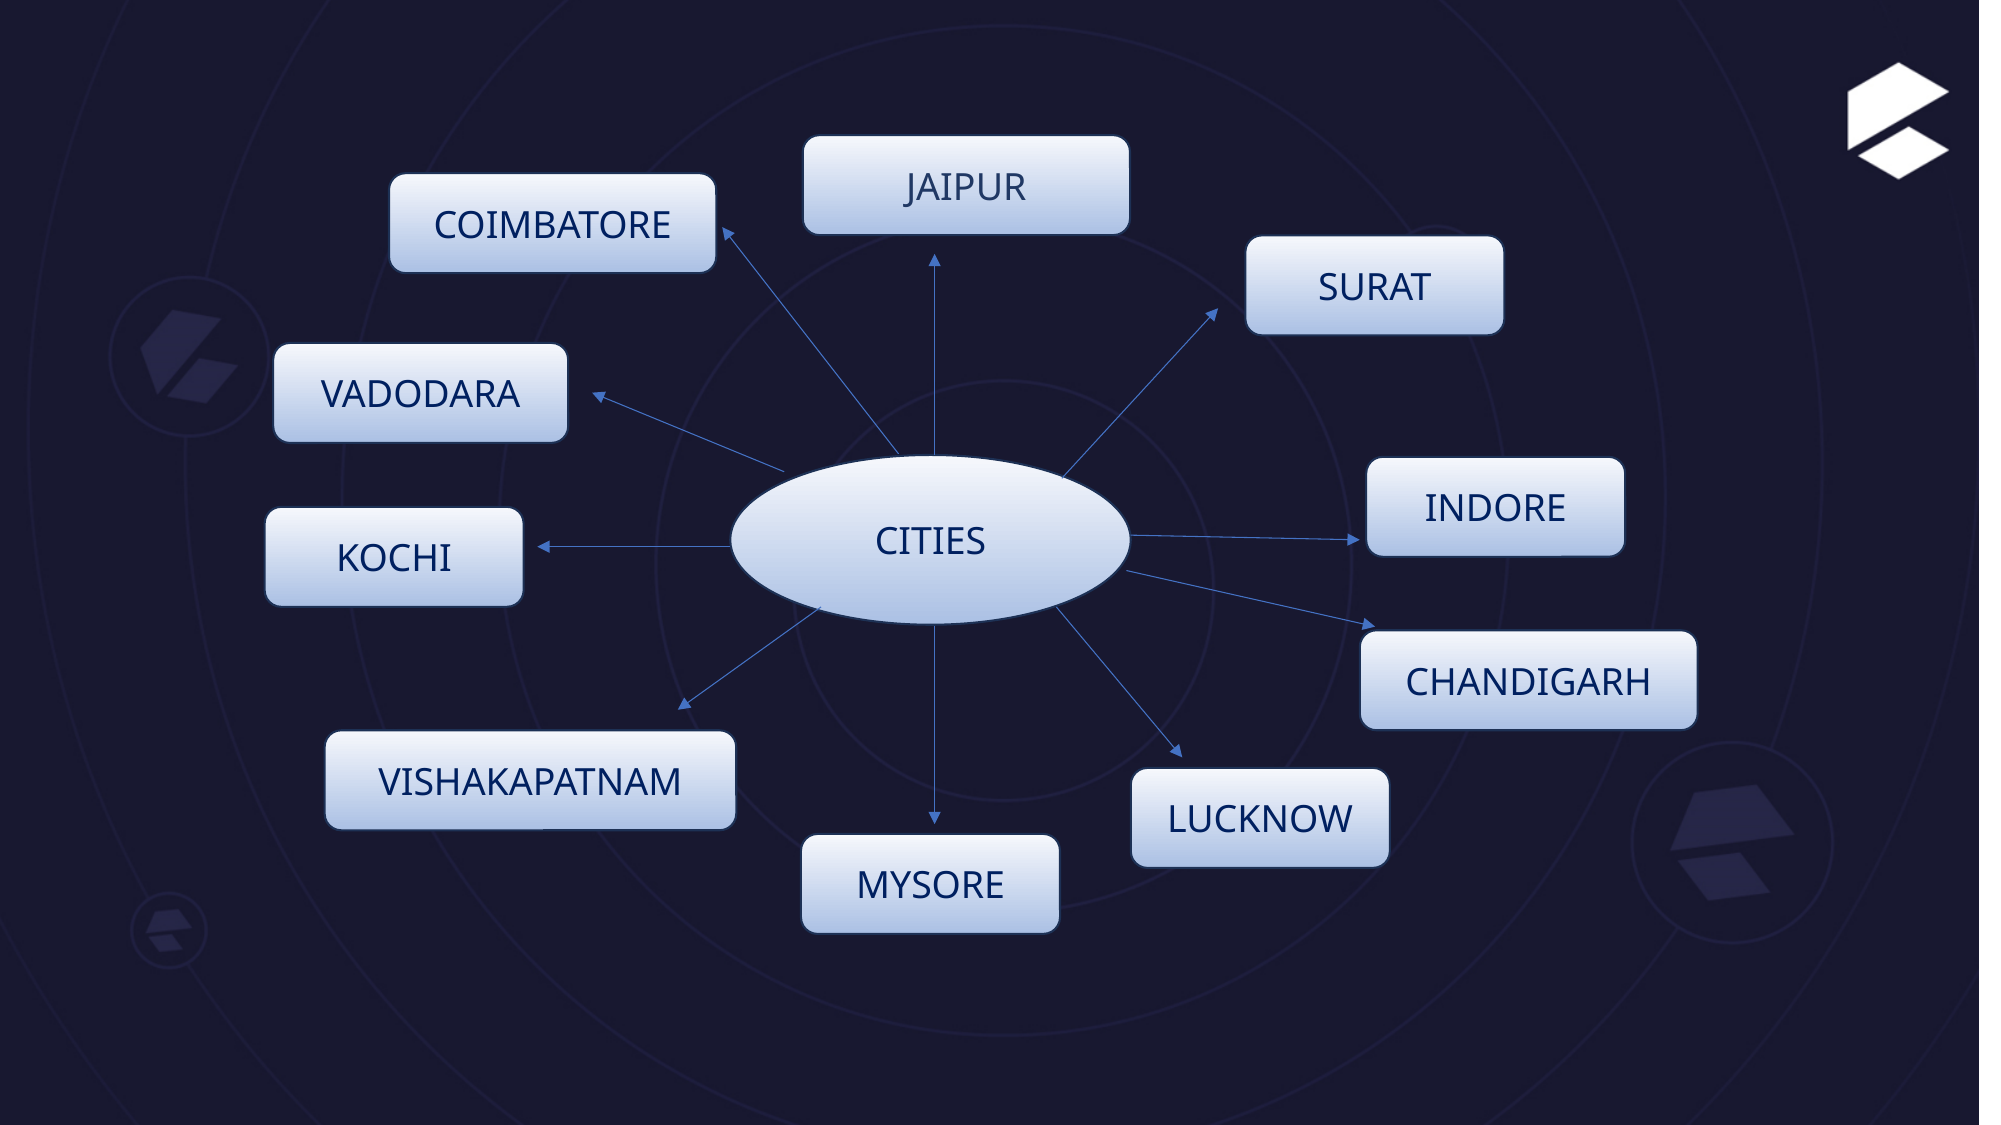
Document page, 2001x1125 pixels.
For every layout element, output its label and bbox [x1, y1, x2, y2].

text_box [1056, 606, 1183, 758]
text_box [592, 392, 785, 472]
text_box [722, 227, 899, 454]
picture [0, 0, 1979, 1125]
text_box [677, 606, 822, 710]
text_box [1130, 535, 1360, 540]
text_box [1061, 308, 1219, 479]
text_box [1126, 570, 1376, 627]
